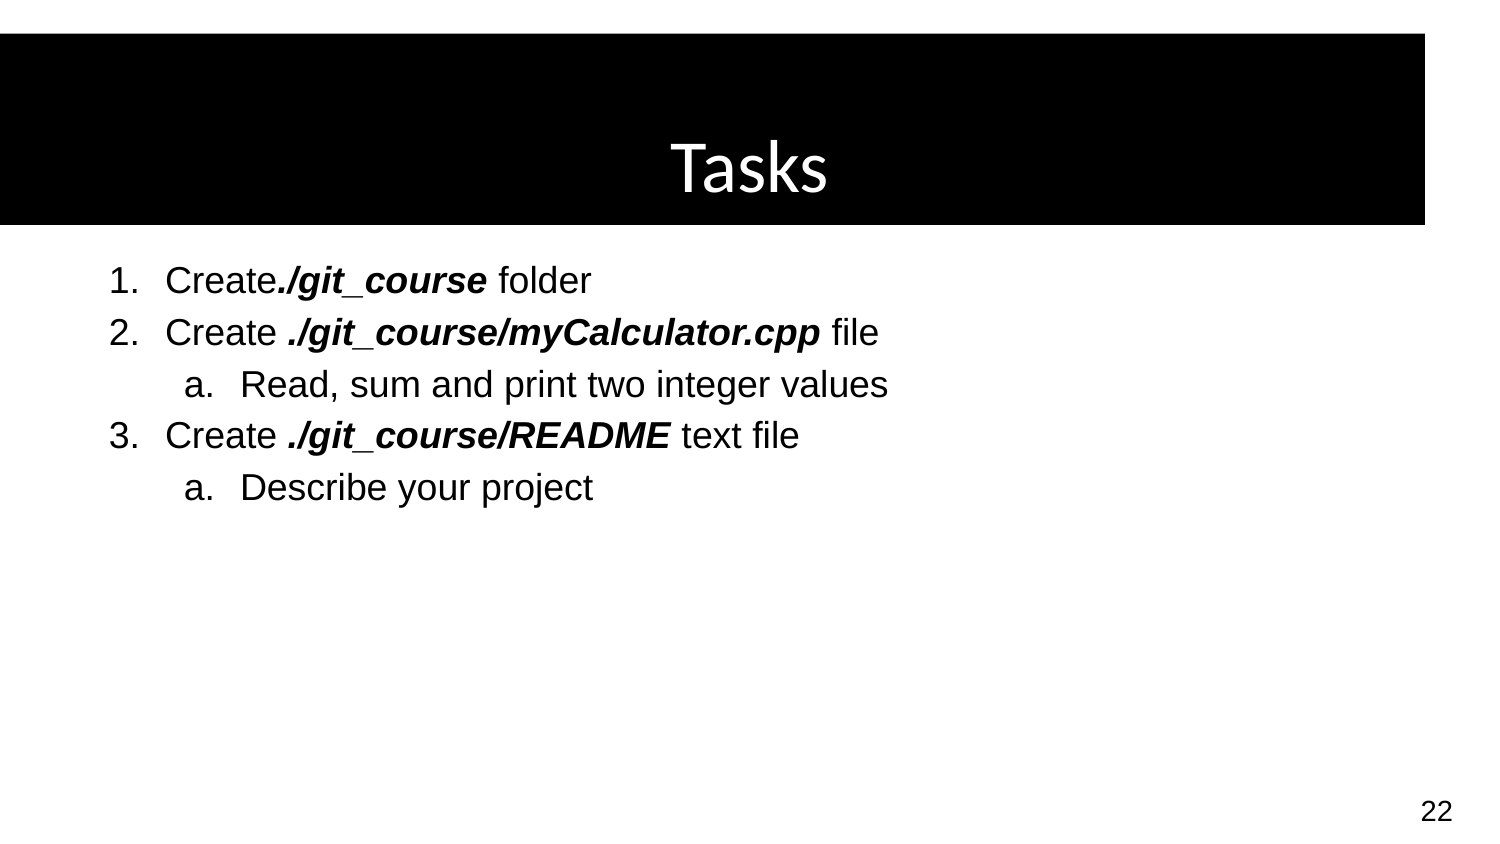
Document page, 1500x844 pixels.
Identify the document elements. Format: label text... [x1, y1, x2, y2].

list Create./git_course folder Create ./git_course/myCalculator.cpp file Read, sum and print two integer values Create ./git_course/README text file Describe your project [75, 234, 1425, 754]
title Tasks [75, 33, 1425, 223]
